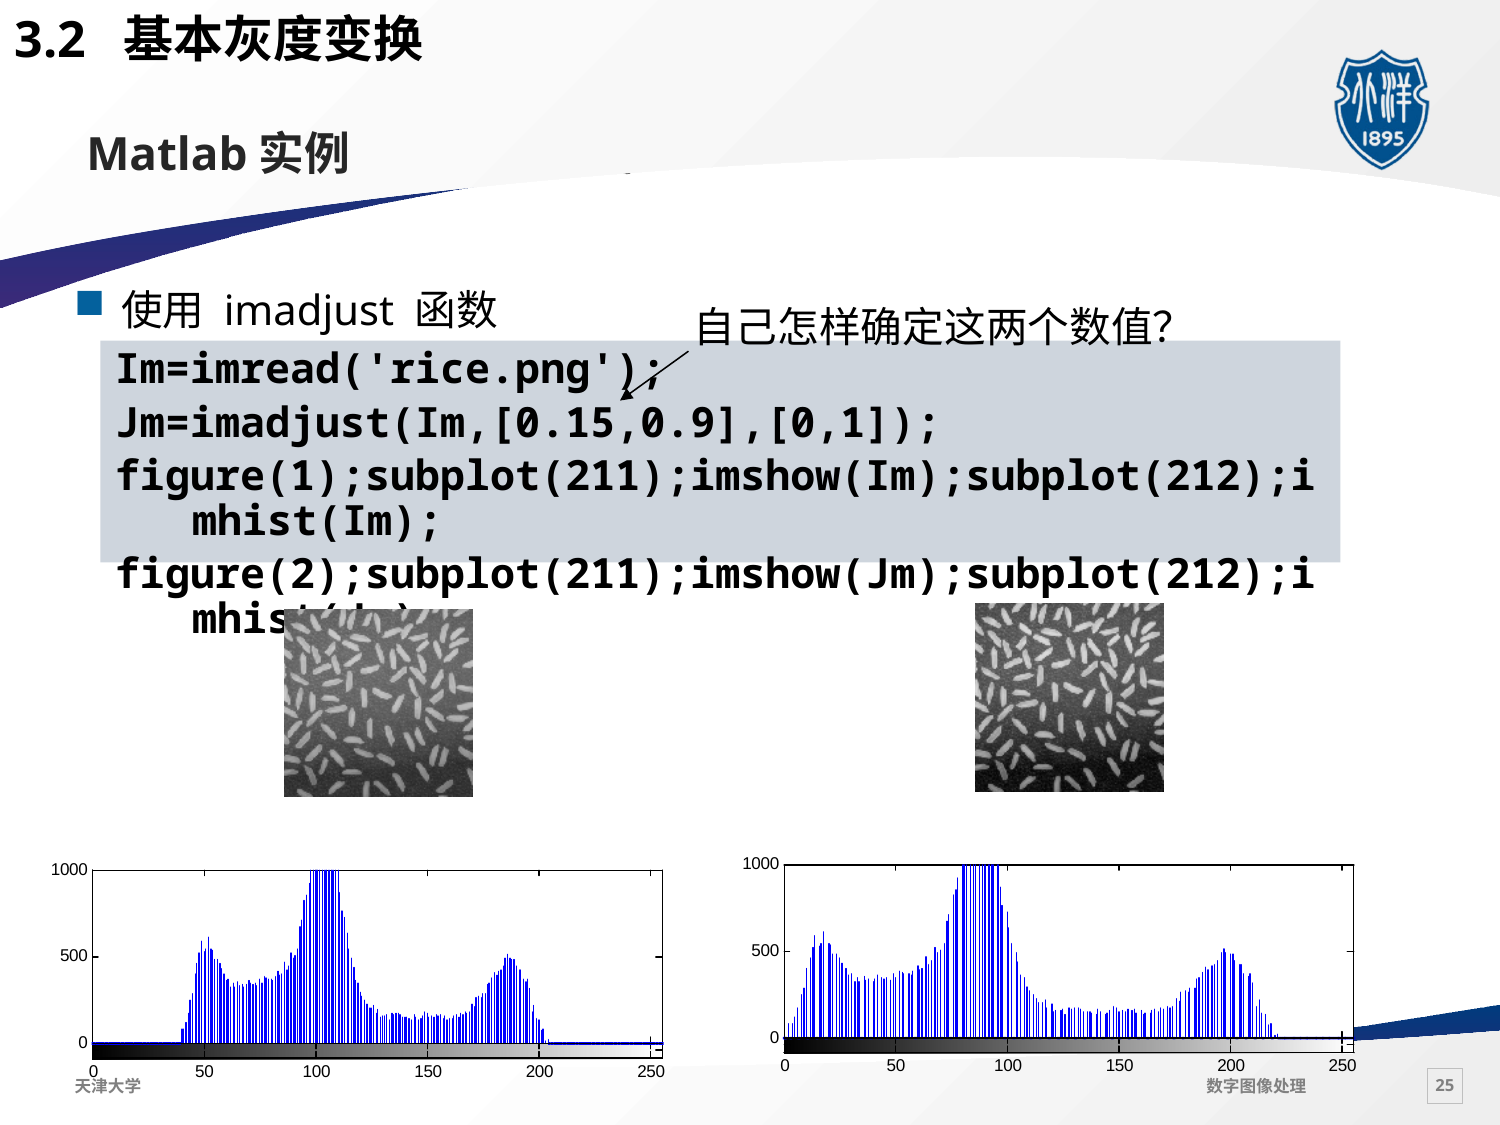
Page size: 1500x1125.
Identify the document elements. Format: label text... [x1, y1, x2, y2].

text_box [620, 293, 1371, 401]
title Matlab实例 [74, 112, 1425, 200]
text_box Im=imread('rice.png'); Jm=imadjust(Im,[0.15,0.9],[0,1]); figure(1);subplot(211);imshow(Im);subplot(212);imhist(Im); figure(2);subplot(211);imshow(Jm);subplot(212);imhist(Jm); [100, 340, 1341, 563]
picture [1321, 47, 1447, 172]
picture [0, 561, 1424, 1119]
list 使用 imadjust 函数 [59, 276, 1410, 567]
list 3.2 基本灰度变换 [0, 0, 838, 88]
